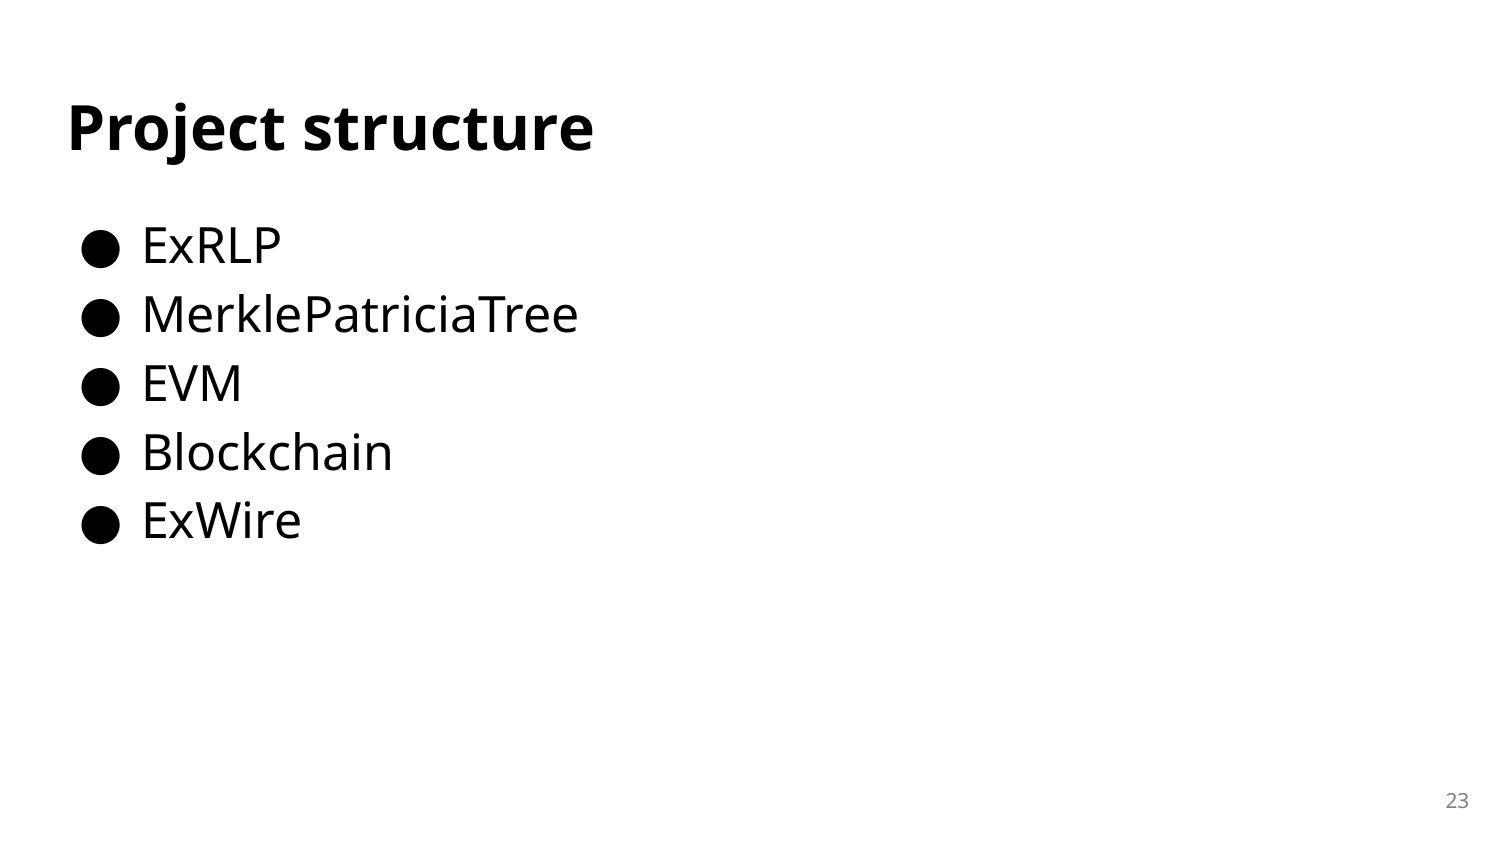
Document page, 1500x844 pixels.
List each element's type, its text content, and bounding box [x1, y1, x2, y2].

title Project structure [51, 72, 1449, 176]
list ExRLP MerklePatriciaTree EVM Blockchain ExWire [51, 189, 1449, 750]
slide_number ‹#› [1394, 769, 1484, 834]
